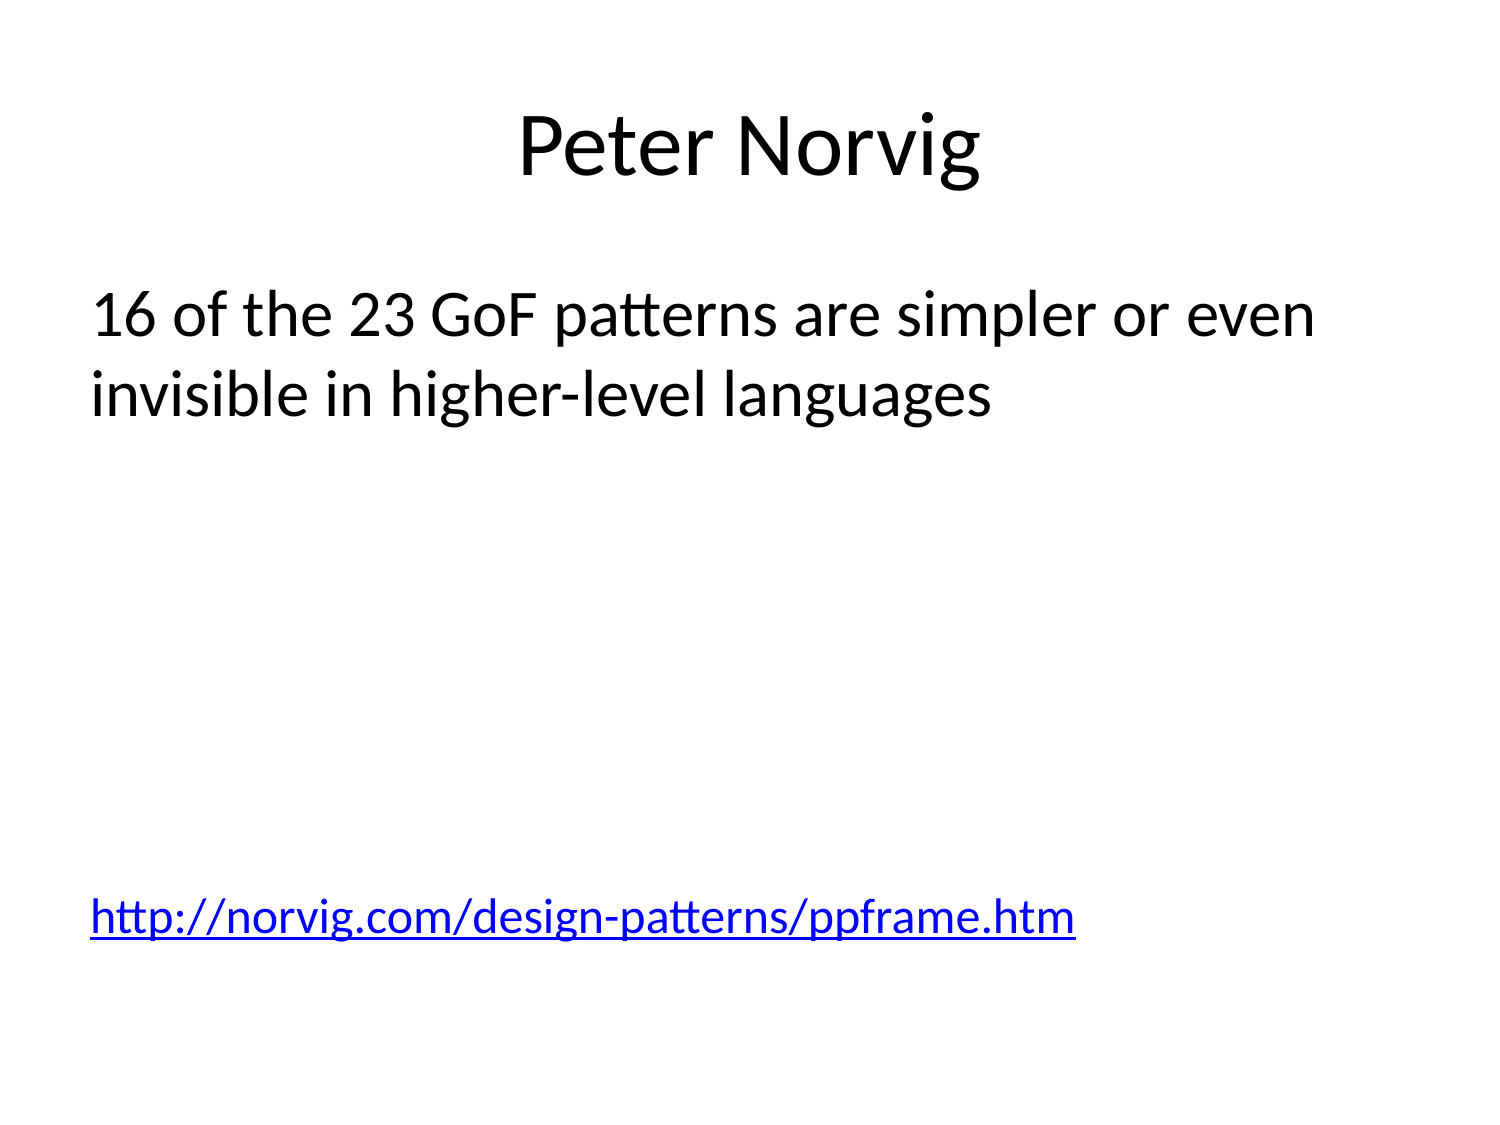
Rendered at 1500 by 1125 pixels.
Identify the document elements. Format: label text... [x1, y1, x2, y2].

list 16 of the 23 GoF patterns are simpler or even invisible in higher-level languages http://norvig.com/design-patterns/ppframe.htm [75, 262, 1425, 1005]
title Peter Norvig [75, 45, 1425, 233]
